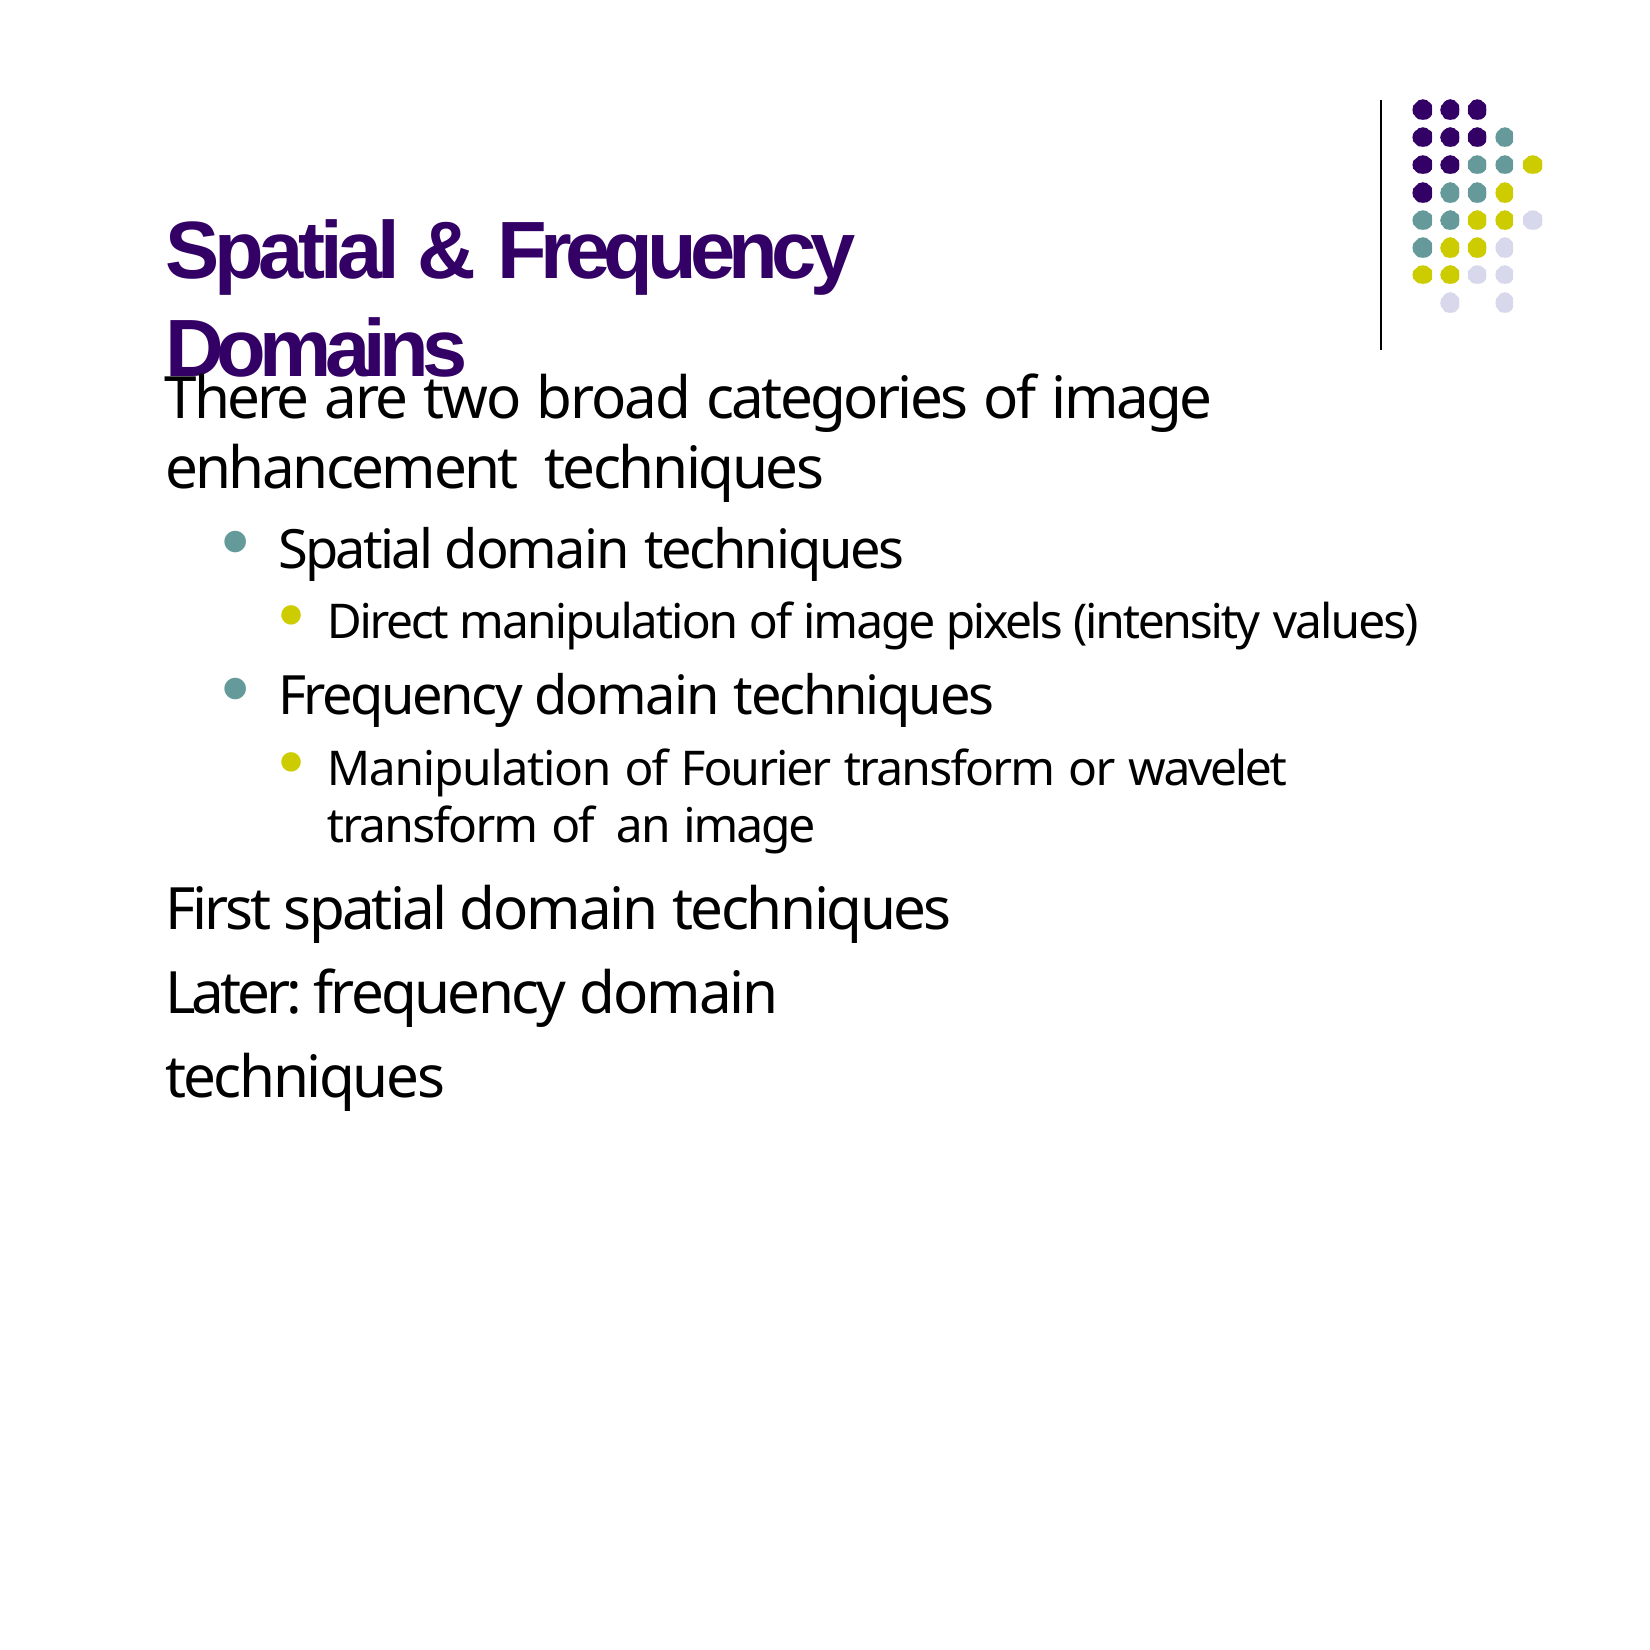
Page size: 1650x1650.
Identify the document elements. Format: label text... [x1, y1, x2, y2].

picture [1495, 265, 1514, 284]
picture [1412, 210, 1433, 230]
picture [1412, 237, 1433, 258]
picture [1495, 127, 1514, 147]
picture [1495, 237, 1514, 258]
picture [1522, 210, 1543, 230]
picture [1522, 155, 1543, 174]
picture [1440, 155, 1460, 174]
picture [1467, 265, 1487, 284]
picture [1440, 182, 1460, 203]
picture [1495, 182, 1514, 203]
picture [1440, 265, 1460, 284]
picture [1495, 155, 1514, 174]
picture [1467, 155, 1487, 174]
picture [1412, 99, 1433, 120]
text_box There are two broad categories of image enhancement techniques Spatial domain techniques Direct manipulation of image pixels (intensity values) Frequency domain techniques Manipulation of Fourier transform or wavelet transform of an image First spatial domain techniques Later: frequency domain techniques [162, 358, 1474, 1109]
picture [1467, 210, 1487, 230]
picture [1467, 182, 1487, 203]
picture [1467, 127, 1487, 147]
picture [1412, 182, 1433, 203]
picture [1467, 99, 1487, 120]
picture [1412, 127, 1433, 147]
picture [1412, 265, 1433, 284]
picture [1412, 155, 1433, 174]
picture [1440, 127, 1460, 147]
picture [1440, 237, 1460, 258]
picture [1495, 292, 1514, 313]
picture [1440, 99, 1460, 120]
picture [1440, 210, 1460, 230]
picture [1495, 210, 1514, 230]
picture [1440, 292, 1460, 313]
title Spatial & Frequency Domains [162, 195, 1159, 358]
picture [1467, 237, 1487, 258]
